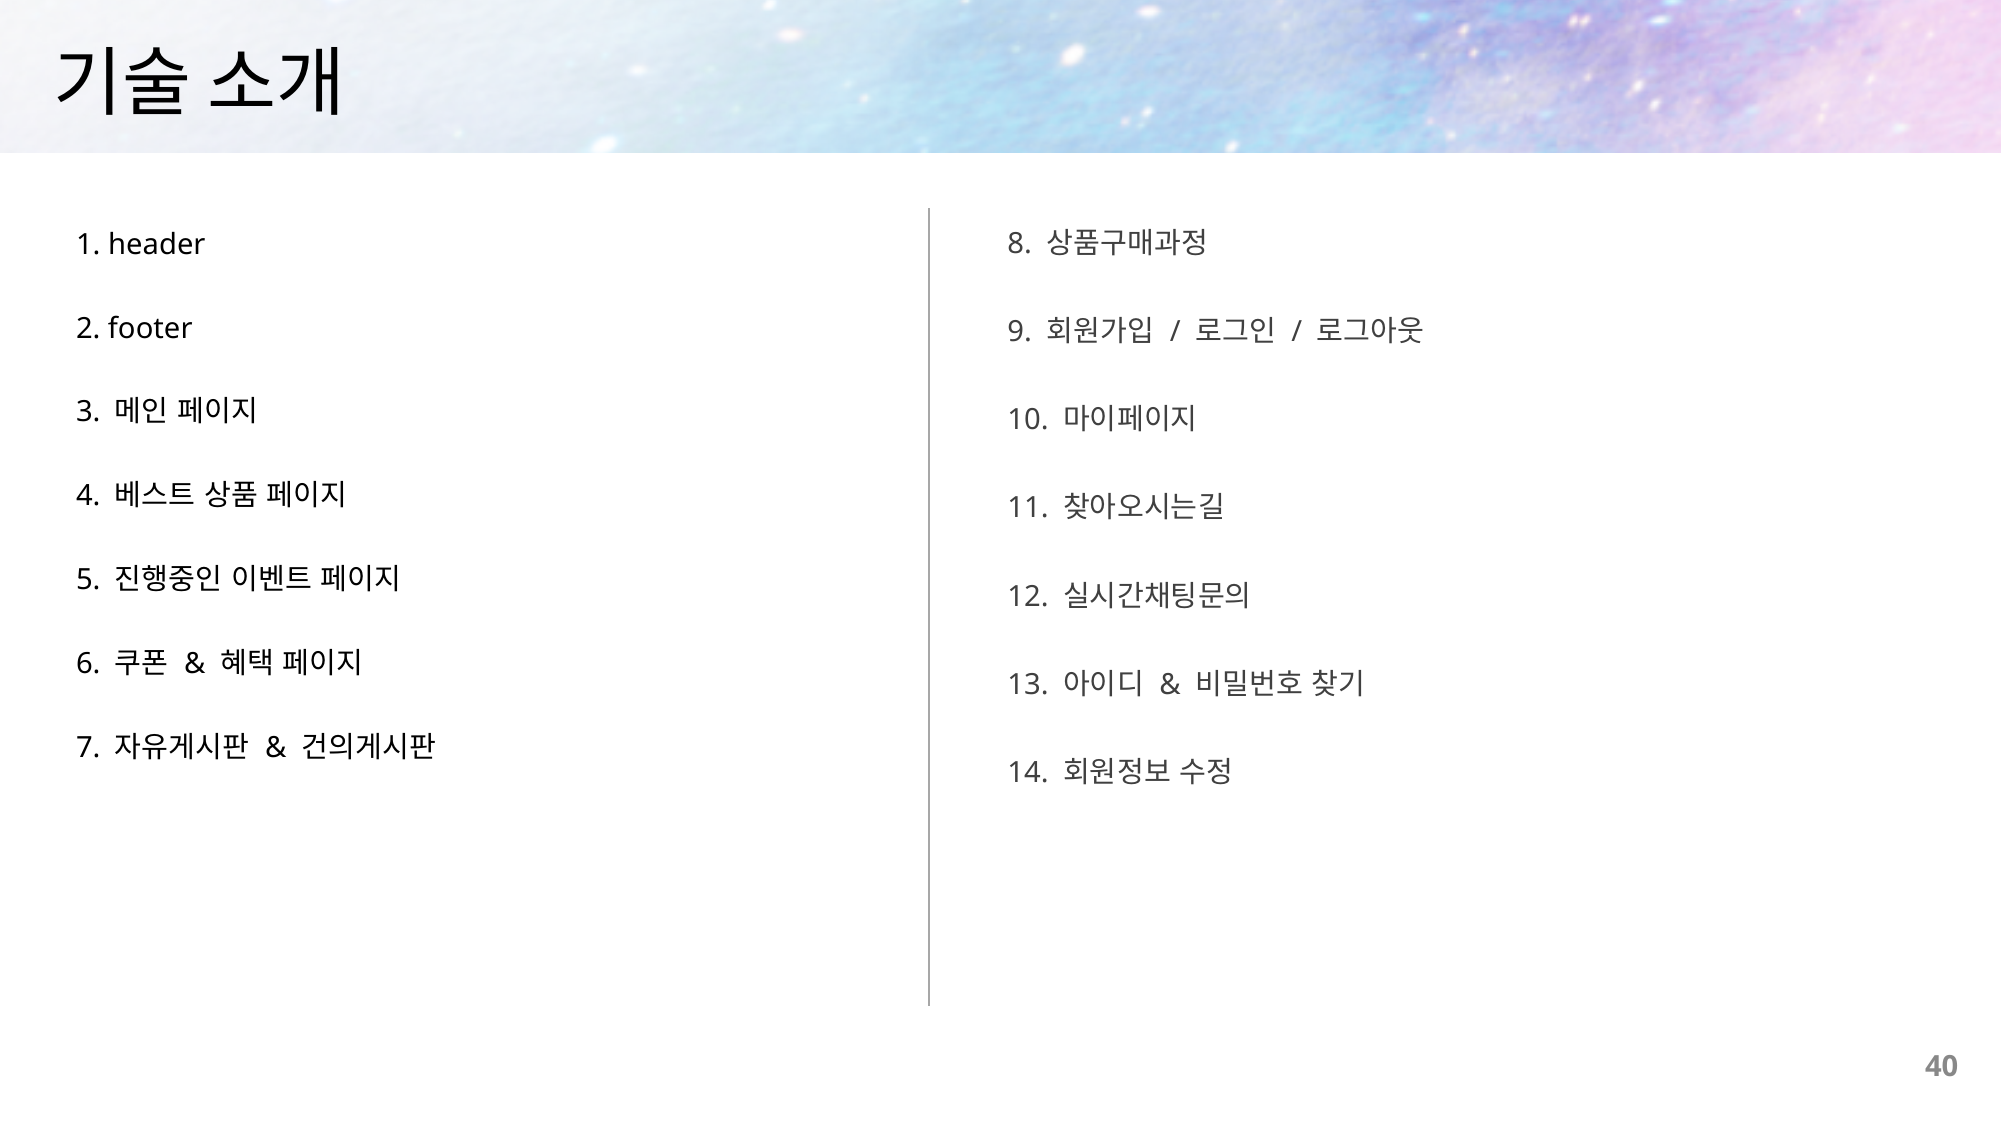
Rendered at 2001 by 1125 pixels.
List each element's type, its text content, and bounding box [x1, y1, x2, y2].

picture [0, 0, 2001, 154]
slide_number 40 [1915, 1040, 1967, 1093]
text_box 8. 상품구매과정 9. 회원가입 / 로그인 / 로그아웃 10. 마이페이지 11. 찾아오시는길 12. 실시간채팅문의 13. 아이디 & 비밀번호 찾기 14. 회원정보 수정 [999, 220, 1886, 994]
text_box 1. header 2. footer 3. 메인 페이지 4. 베스트 상품 페이지 5. 진행중인 이벤트 페이지 6. 쿠폰 & 혜택 페이지 7. 자유게시판 & 건의게시판 [68, 221, 894, 892]
